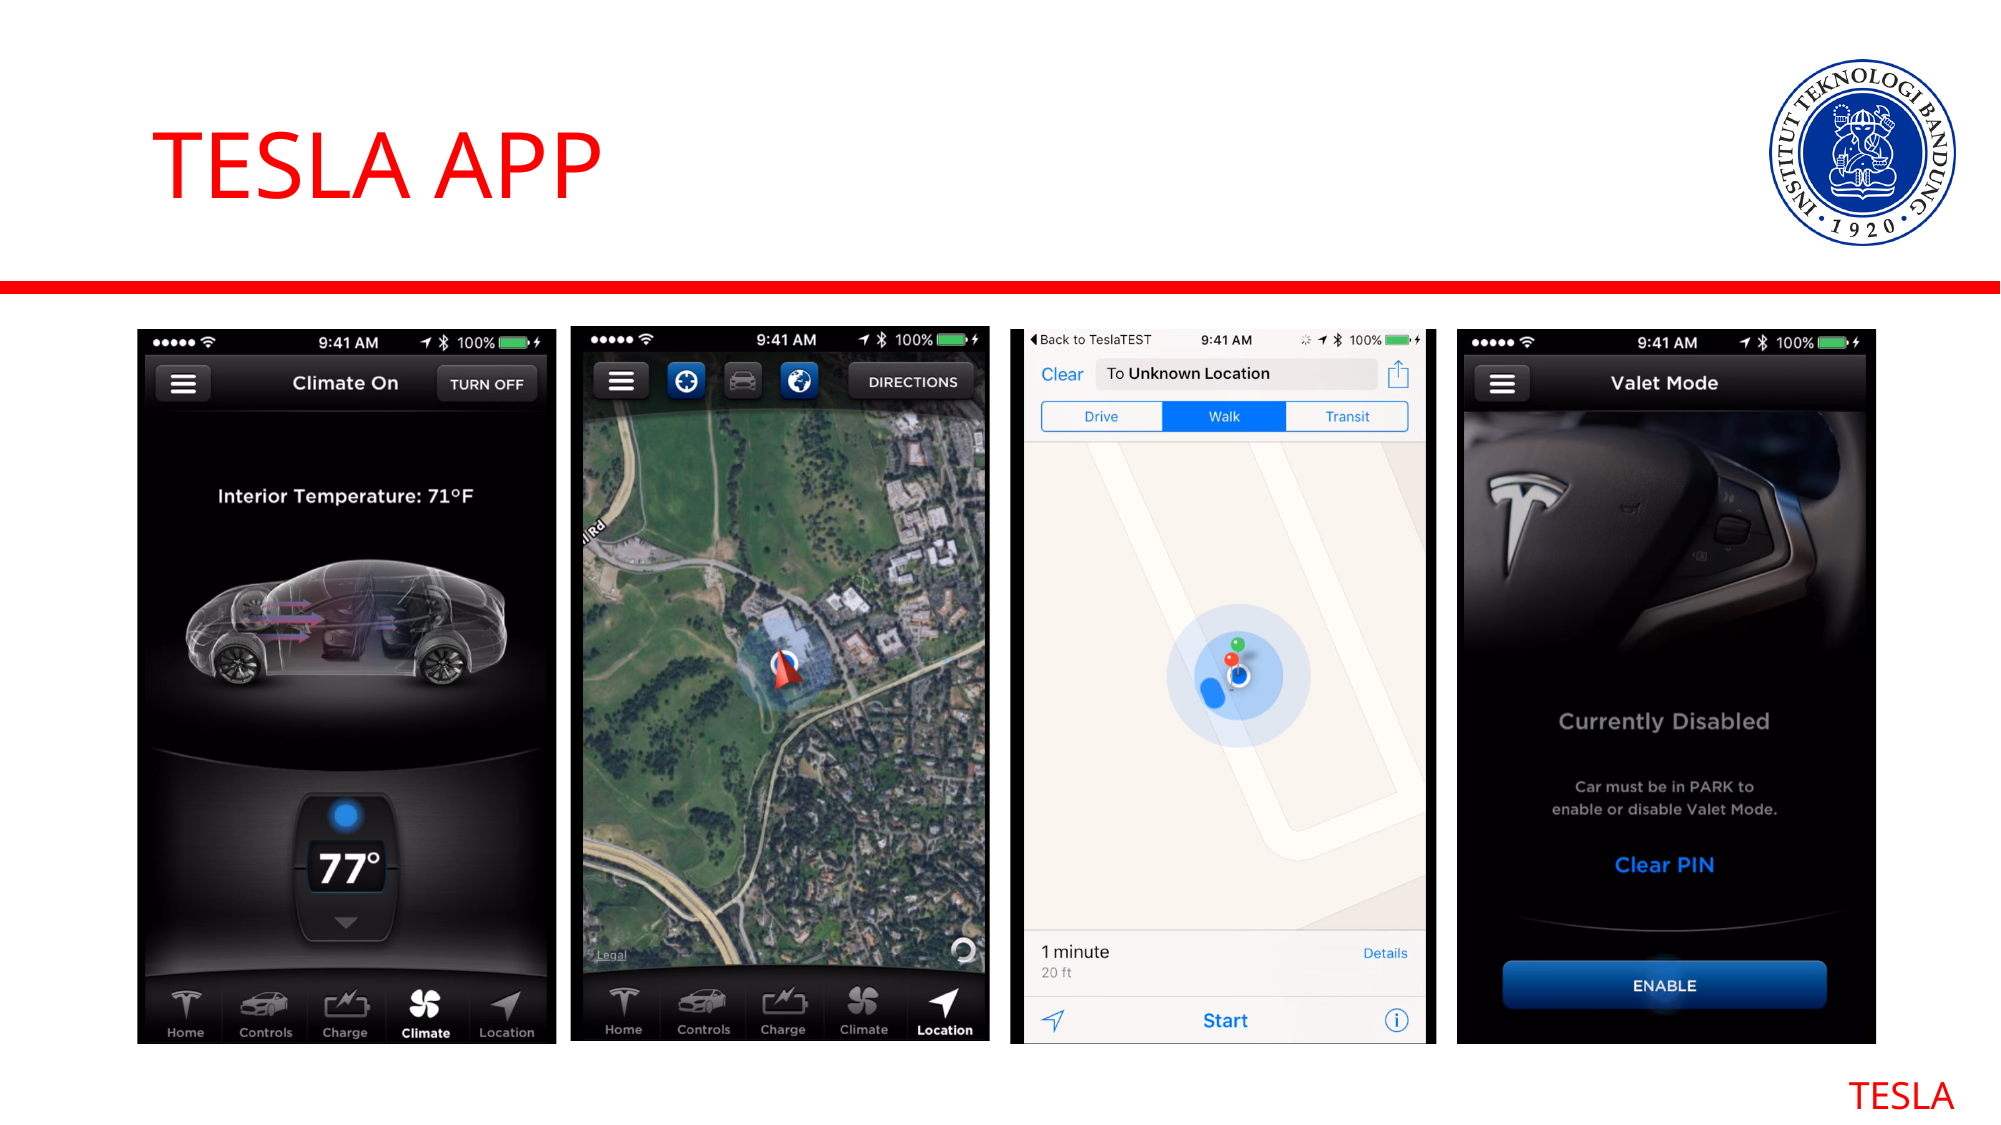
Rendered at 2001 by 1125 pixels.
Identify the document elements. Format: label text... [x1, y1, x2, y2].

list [137, 329, 557, 1044]
picture [1769, 59, 1956, 246]
title TESLA APP [137, 59, 1863, 278]
picture [1010, 329, 1437, 1044]
text_box TESLA [1834, 1064, 1970, 1125]
picture [570, 326, 990, 1041]
picture [1457, 329, 1877, 1044]
